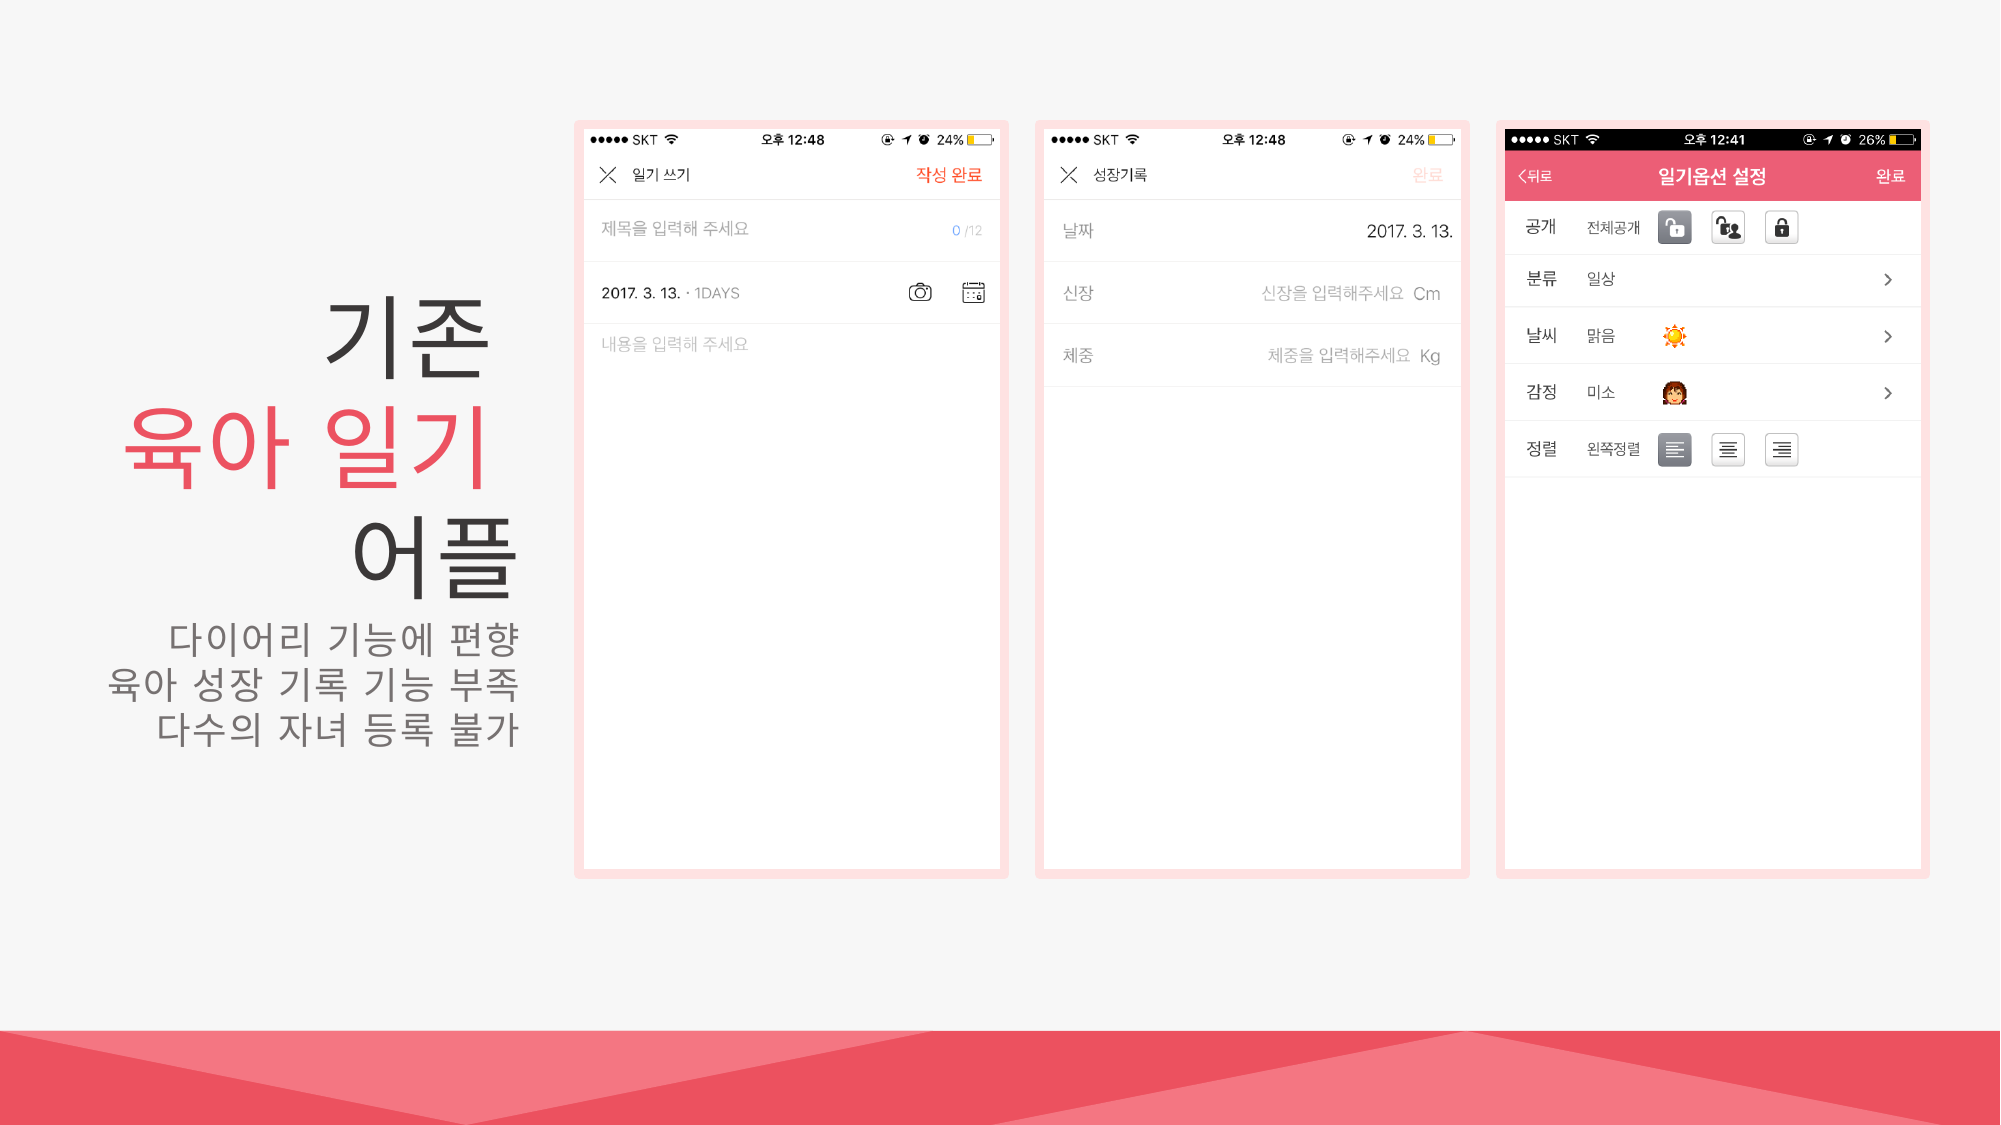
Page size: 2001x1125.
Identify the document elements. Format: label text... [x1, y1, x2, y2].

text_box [0, 1030, 2000, 1125]
picture [583, 128, 1000, 870]
picture [1504, 128, 1922, 870]
picture [1044, 128, 1461, 870]
text_box 다이어리 기능에 편향 육아 성장 기록 기능 부족 다수의 자녀 등록 불가 [50, 609, 536, 760]
text_box 기존 육아 일기 어플 [0, 273, 536, 619]
